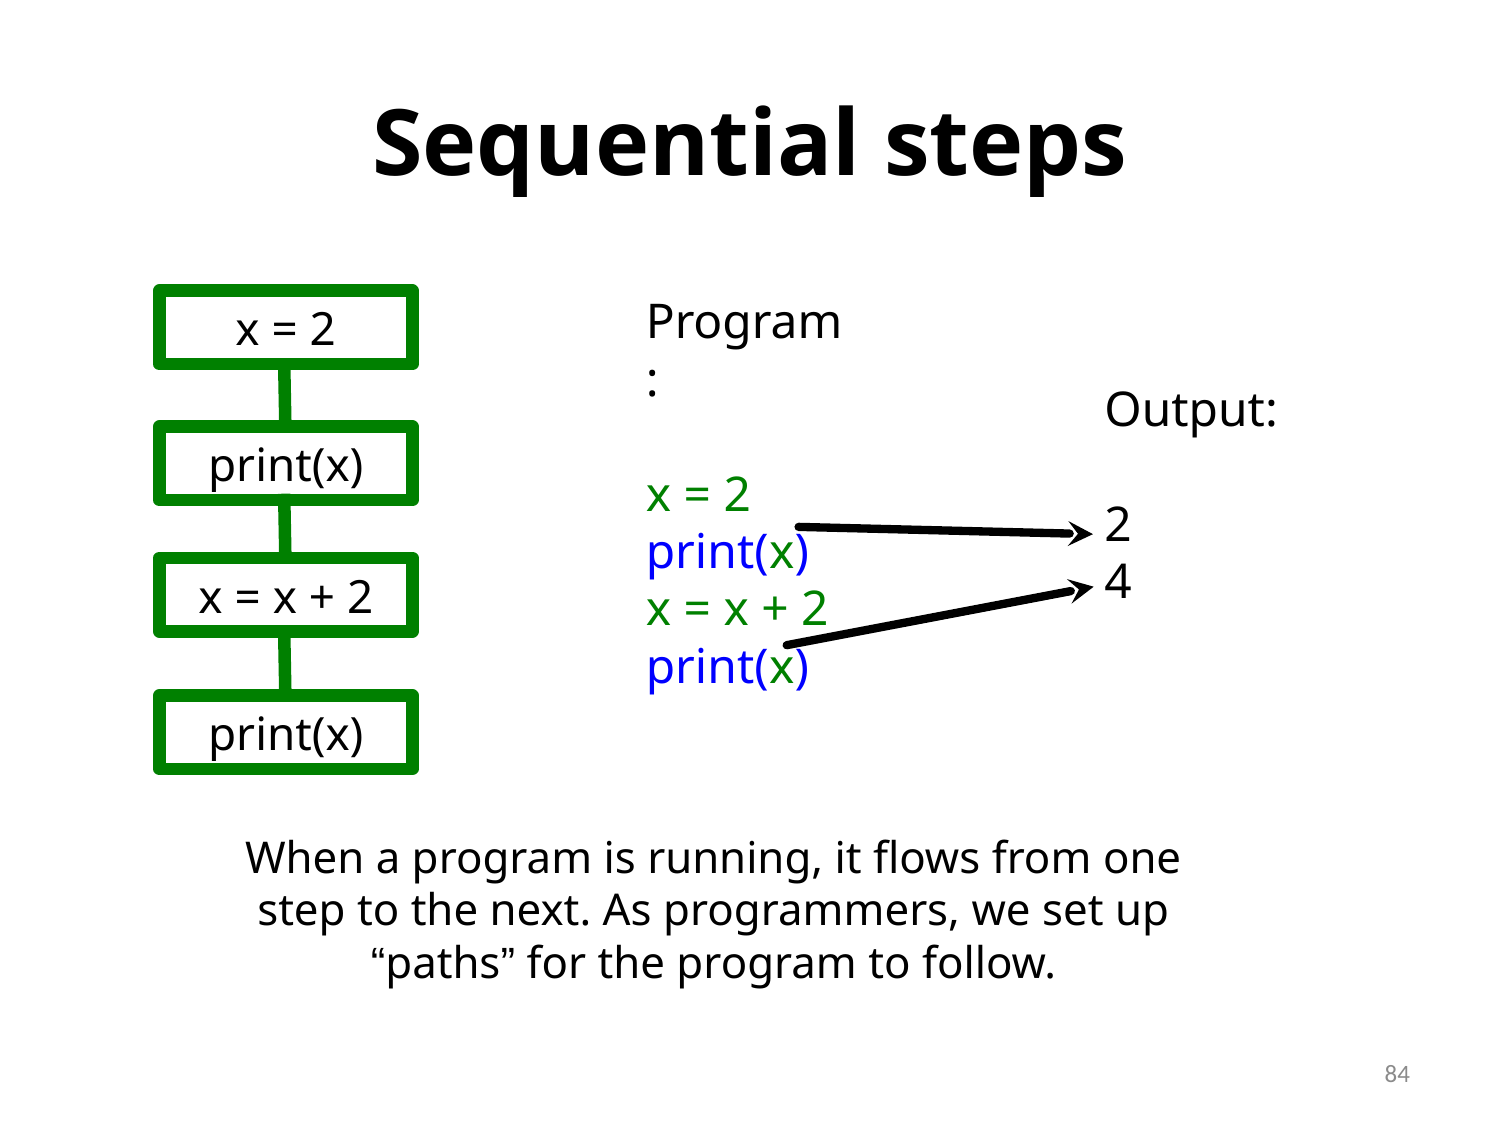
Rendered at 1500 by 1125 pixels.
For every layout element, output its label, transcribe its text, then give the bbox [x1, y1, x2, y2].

text_box Program: x = 2 print(x) x = x + 2 print(x) [645, 290, 847, 693]
text_box x = x + 2 [159, 557, 413, 632]
text_box print(x) [159, 426, 413, 501]
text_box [786, 586, 1094, 646]
text_box x = 2 [159, 290, 413, 365]
slide_number 84 [1074, 1042, 1425, 1103]
text_box print(x) [159, 695, 413, 769]
text_box Output: 2 4 [1104, 362, 1289, 625]
text_box When a program is running, it flows from one step to the next. As programmers, we set up “paths” for the program to follow. [202, 842, 1225, 974]
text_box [798, 526, 1094, 535]
title Sequential steps [75, 45, 1425, 233]
